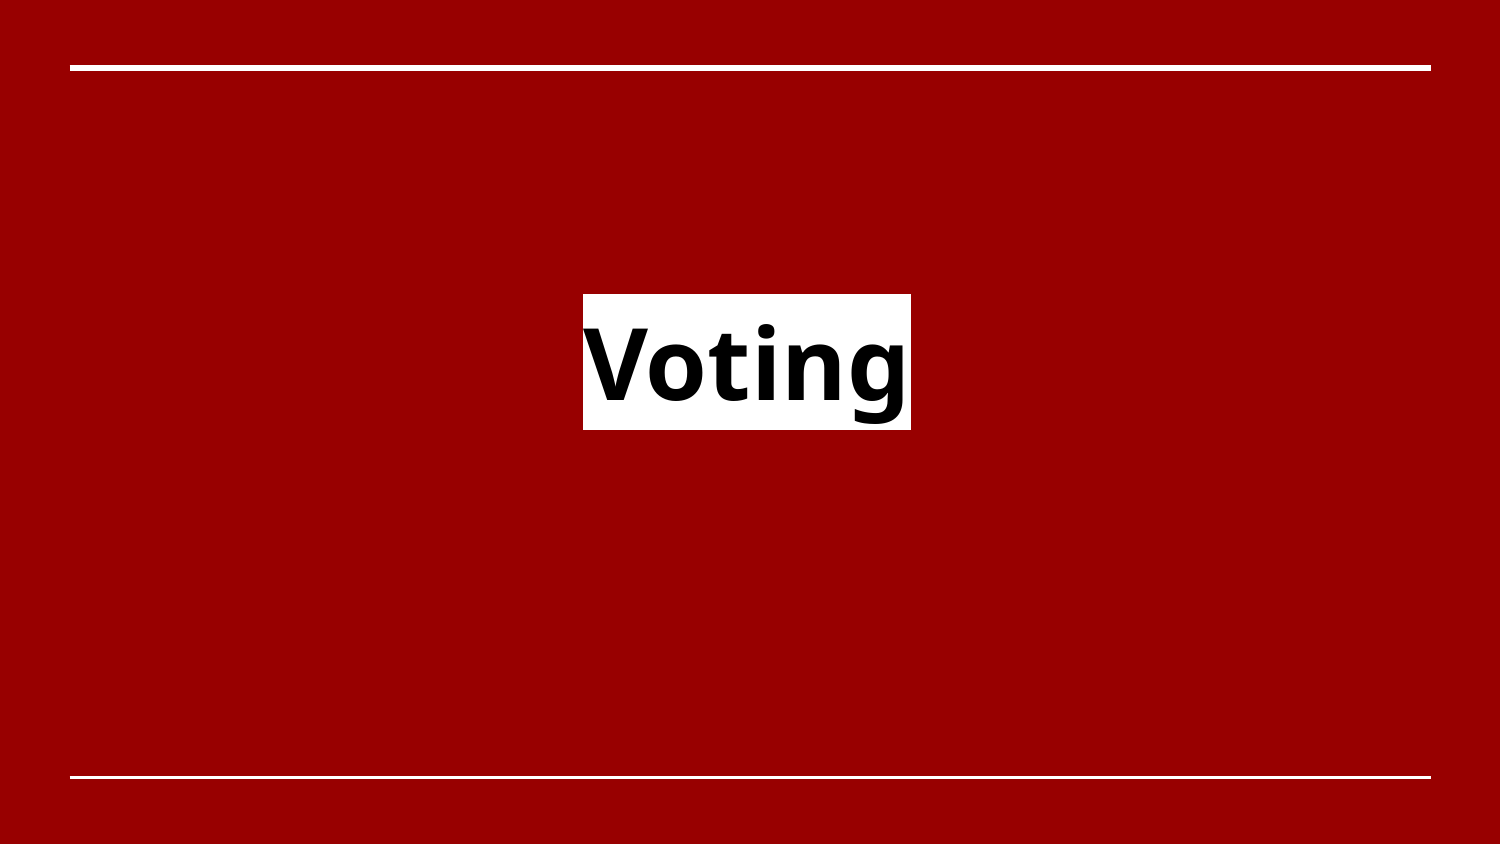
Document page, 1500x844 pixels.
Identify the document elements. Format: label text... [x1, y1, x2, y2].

title Voting [66, 233, 1428, 487]
